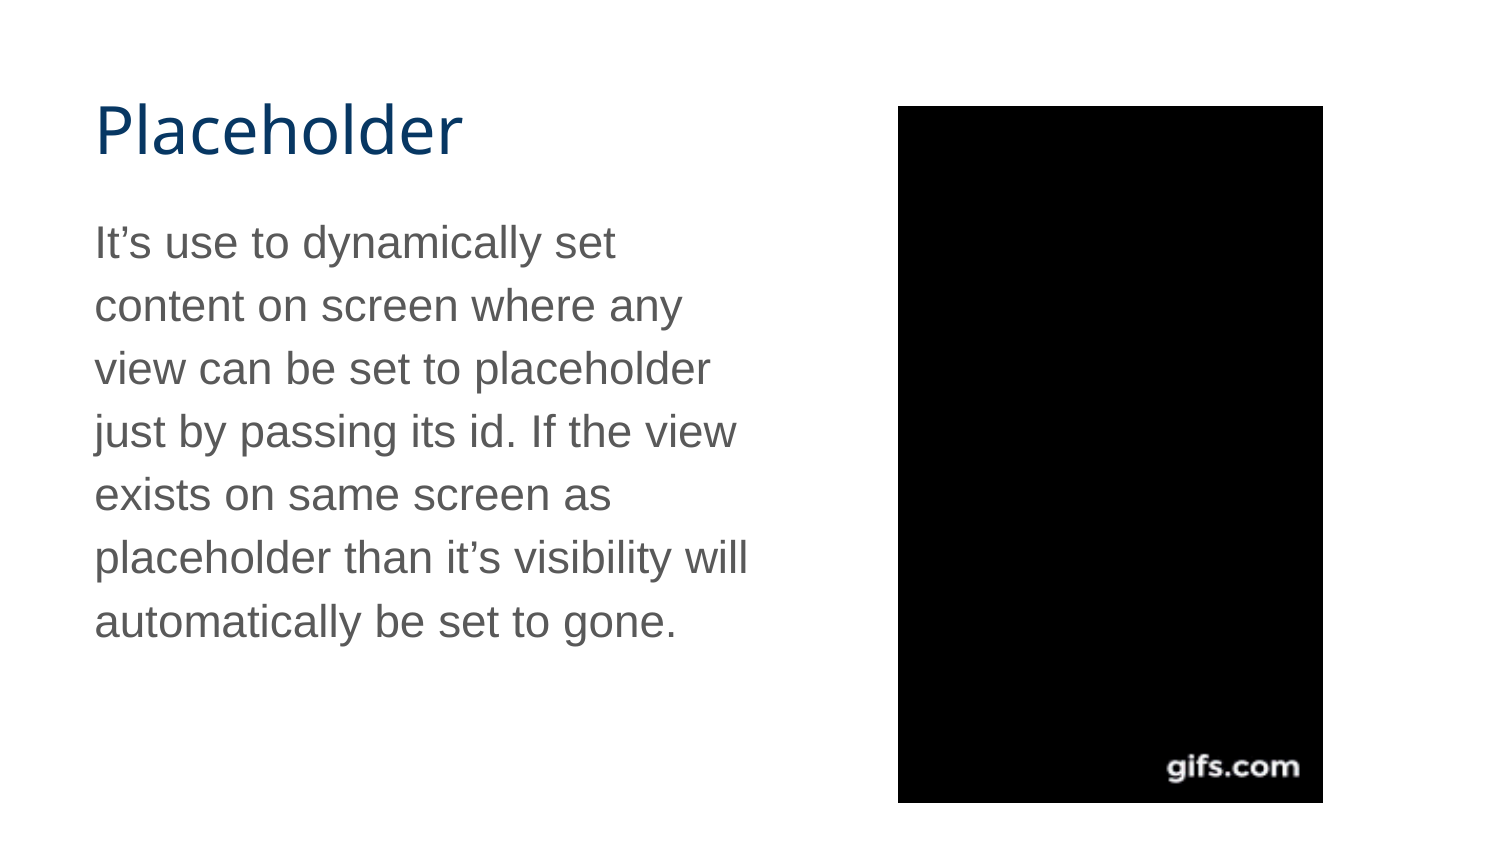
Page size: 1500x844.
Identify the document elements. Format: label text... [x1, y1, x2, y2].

list It’s use to dynamically set content on screen where any view can be set to placeholder just by passing its id. If the view exists on same screen as placeholder than it’s visibility will automatically be set to gone. [79, 189, 779, 750]
title Placeholder [79, 72, 1478, 167]
picture [897, 106, 1323, 803]
